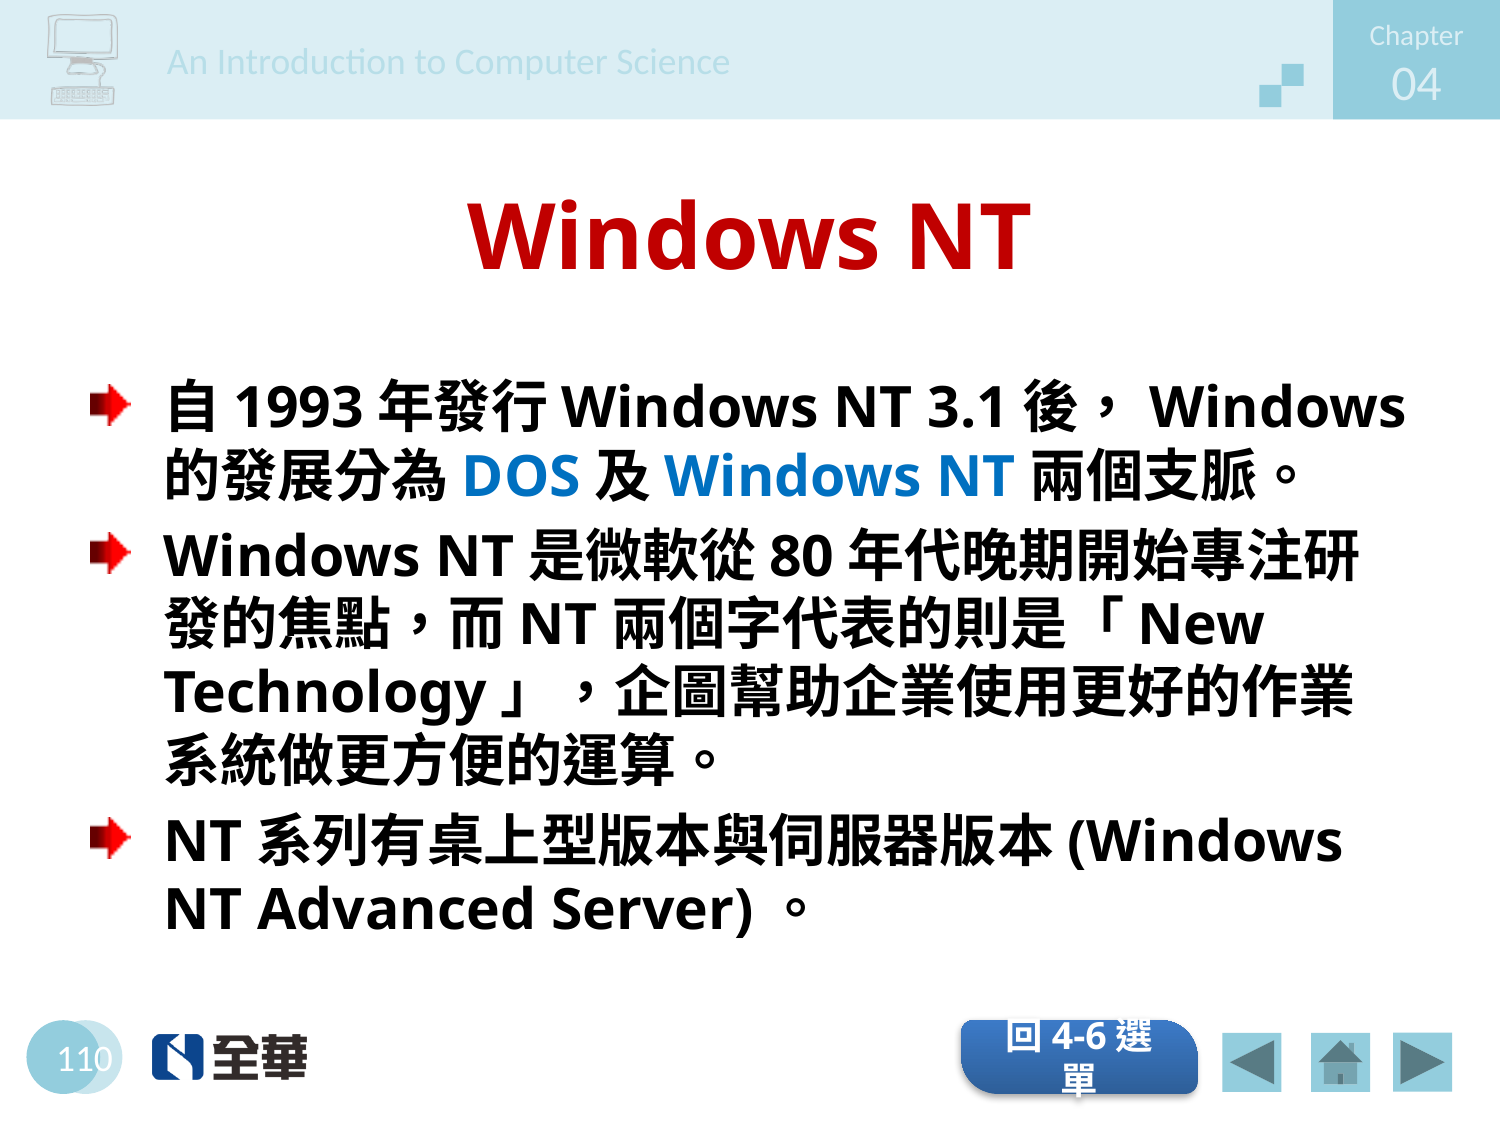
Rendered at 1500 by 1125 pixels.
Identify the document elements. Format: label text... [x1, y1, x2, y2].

title Windows NT [75, 138, 1425, 327]
picture [47, 14, 118, 106]
picture [152, 1034, 307, 1080]
text_box 回4-6選單 [961, 1020, 1198, 1094]
picture [90, 384, 131, 426]
picture [90, 532, 131, 574]
picture [90, 817, 131, 859]
list 自1993年發行Windows NT 3.1後，Windows的發展分為DOS及Windows NT兩個支脈。 Windows NT是微軟從80年代晚期開始專注研發的焦點，而NT兩個字代表的則是「New Technology」，企圖幫助企業使用更好的作業系統做更方便的運算。 NT系列有桌上型版本與伺服器版本(Windows NT Advanced Server)。 [75, 363, 1425, 1005]
